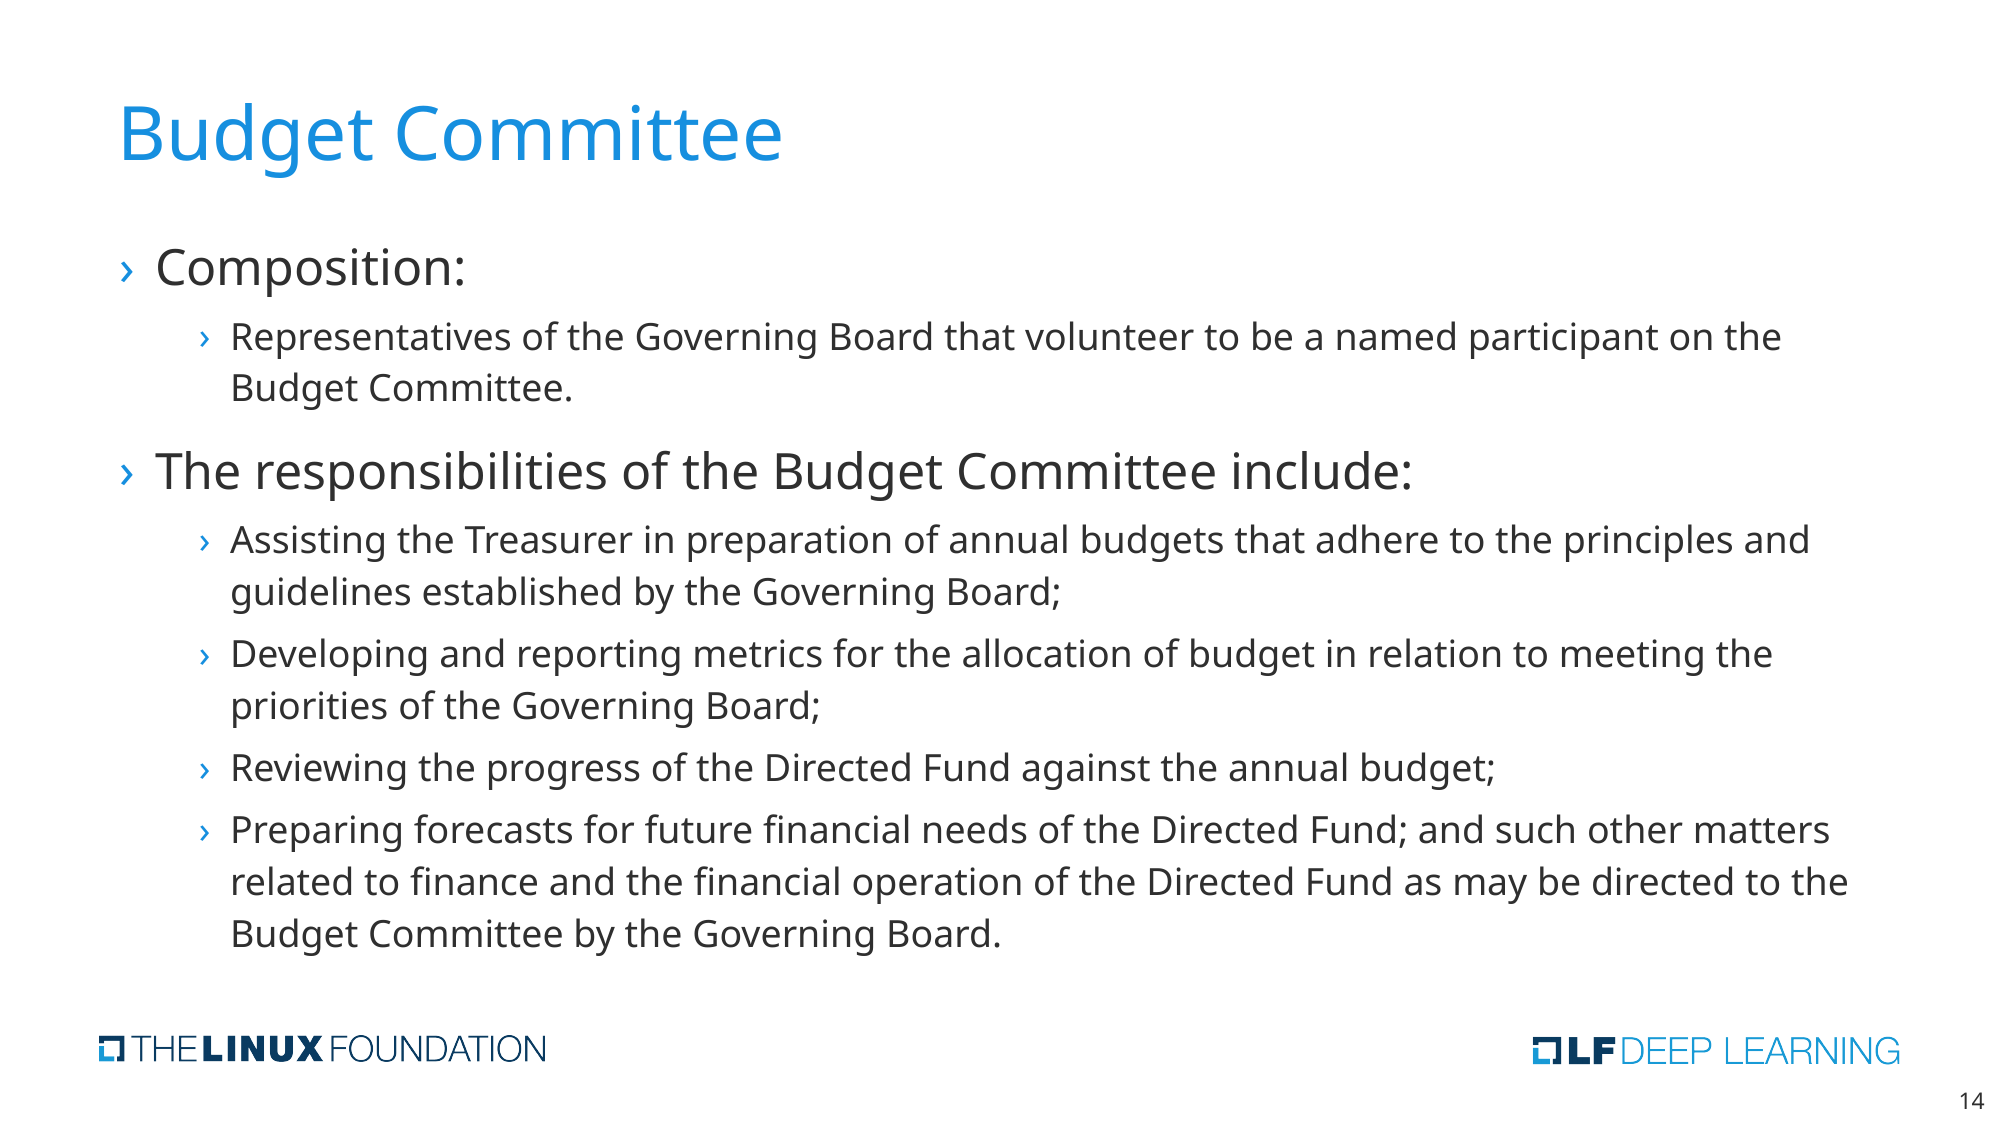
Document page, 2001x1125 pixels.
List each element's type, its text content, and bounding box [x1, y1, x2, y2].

picture [99, 1035, 545, 1062]
title Budget Committee [102, 59, 1897, 214]
slide_number ‹#› [1939, 1080, 2000, 1125]
picture [1531, 1035, 1901, 1066]
list Composition: Representatives of the Governing Board that volunteer to be a named participant on the Budget Committee. The responsibilities of the Budget Committee include: Assisting the Treasurer in preparation of annual budgets that adhere to the principles and guidelines established by the Governing Board; Developing and reporting metrics for the allocation of budget in relation to meeting the priorities of the Governing Board; Reviewing the progress of the Directed Fund against the annual budget; Preparing forecasts for future financial needs of the Directed Fund; and such other matters related to finance and the financial operation of the Directed Fund as may be directed to the Budget Committee by the Governing Board. [102, 219, 1897, 933]
